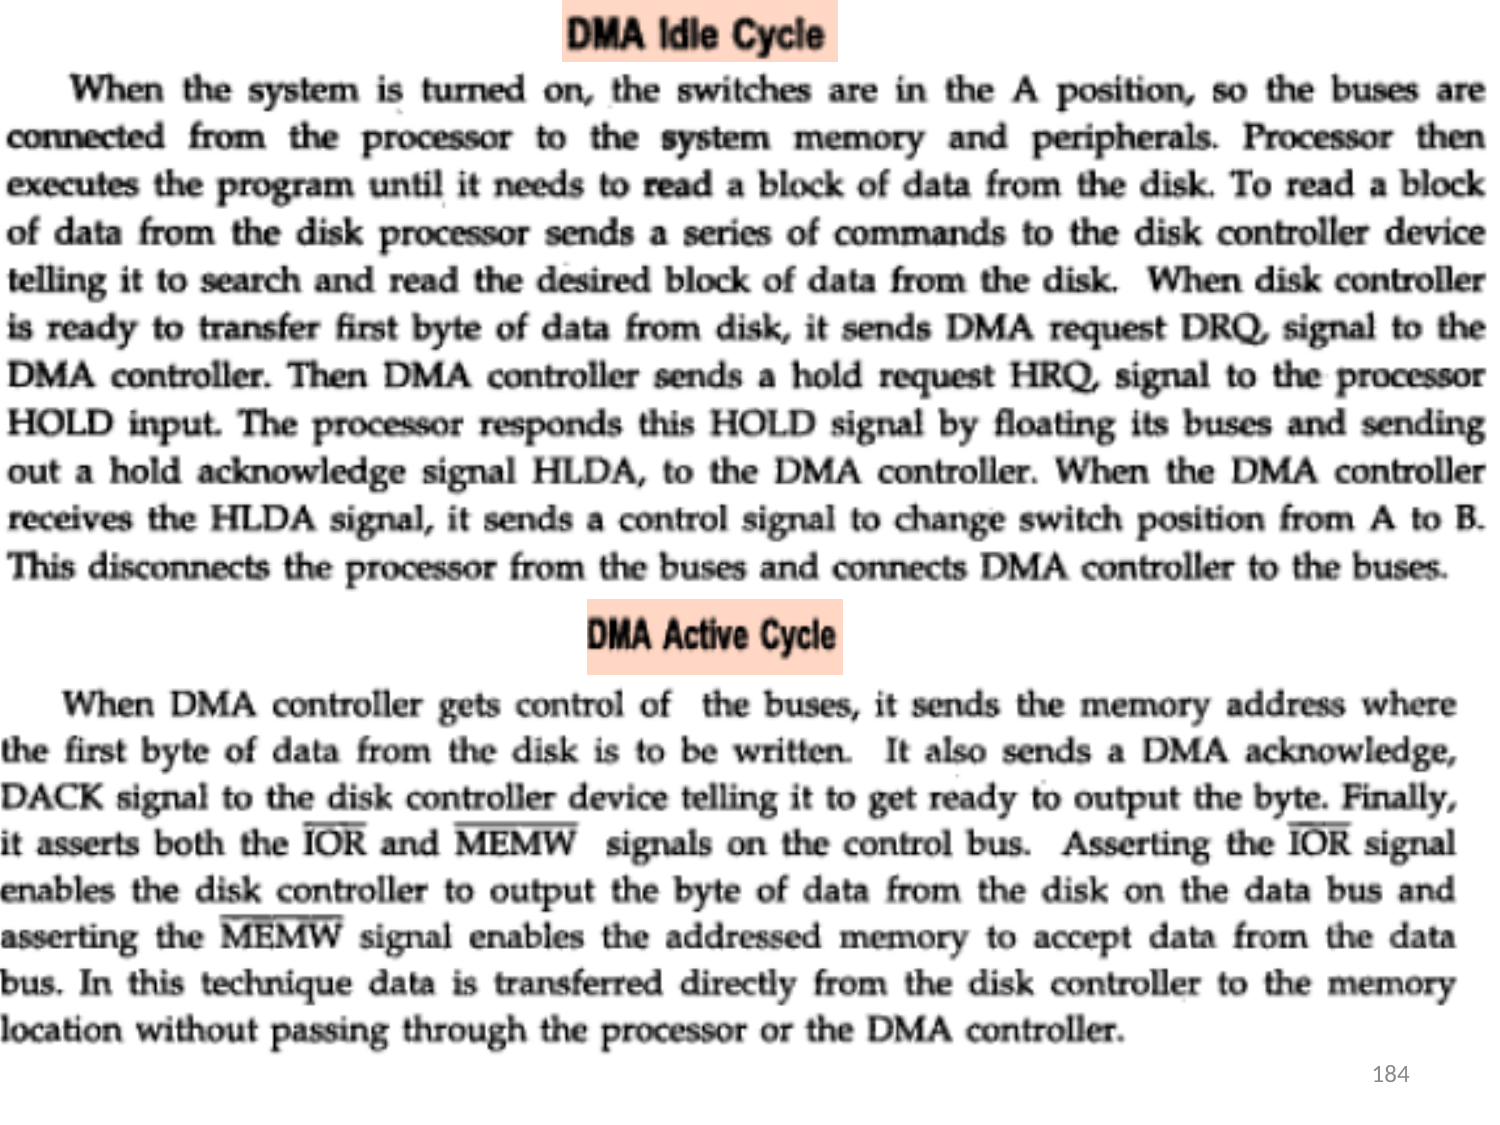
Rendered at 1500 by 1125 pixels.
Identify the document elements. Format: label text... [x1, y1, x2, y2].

picture [0, 0, 1500, 1063]
slide_number 184 [1074, 1072, 1425, 1103]
